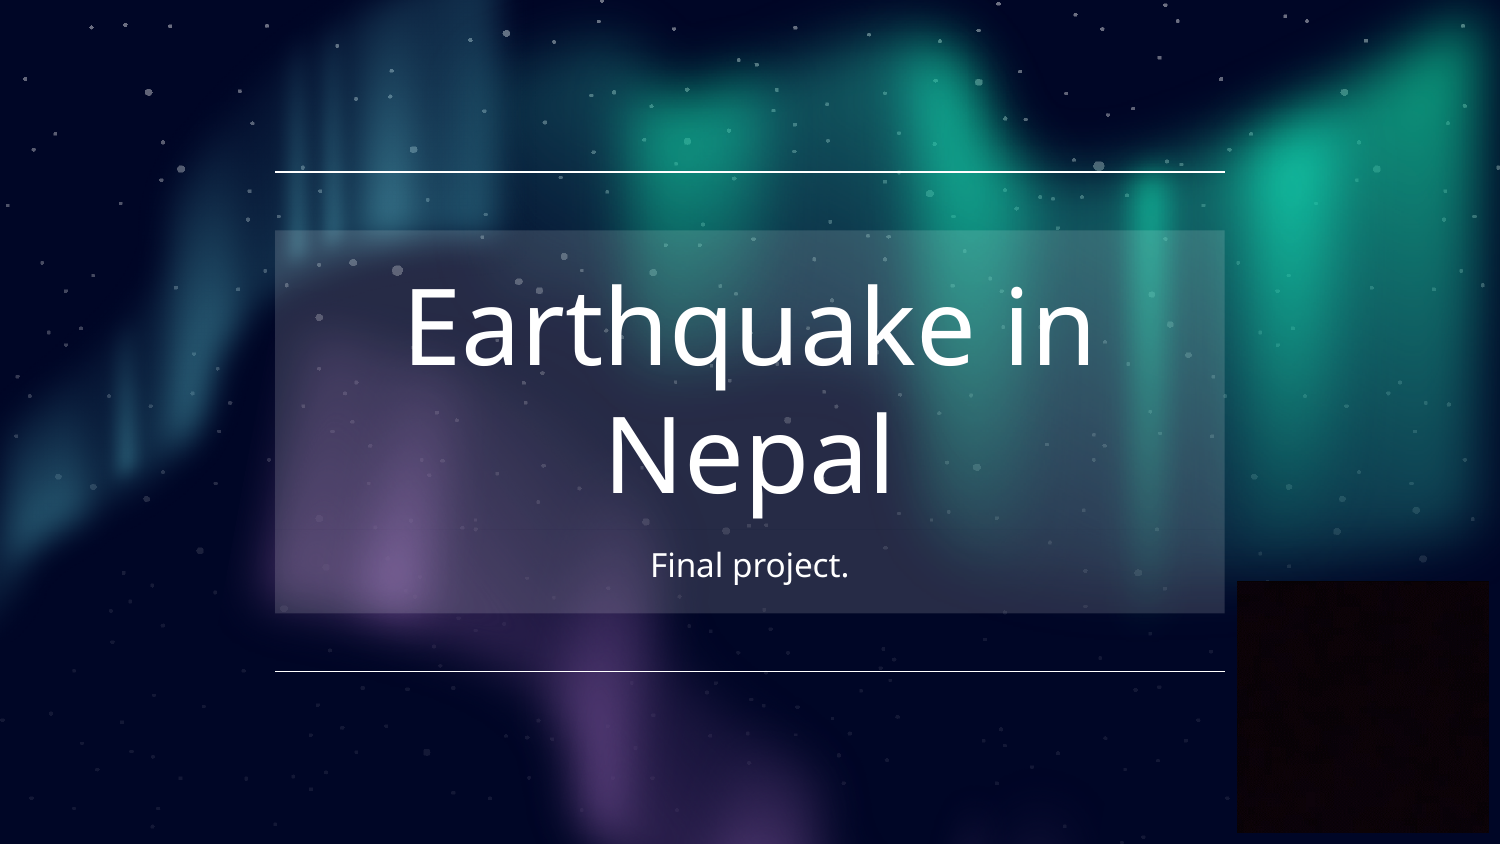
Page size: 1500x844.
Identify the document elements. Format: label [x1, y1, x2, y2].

text_box [1236, 580, 1490, 834]
text_box [274, 171, 1225, 672]
picture [0, 0, 1500, 844]
